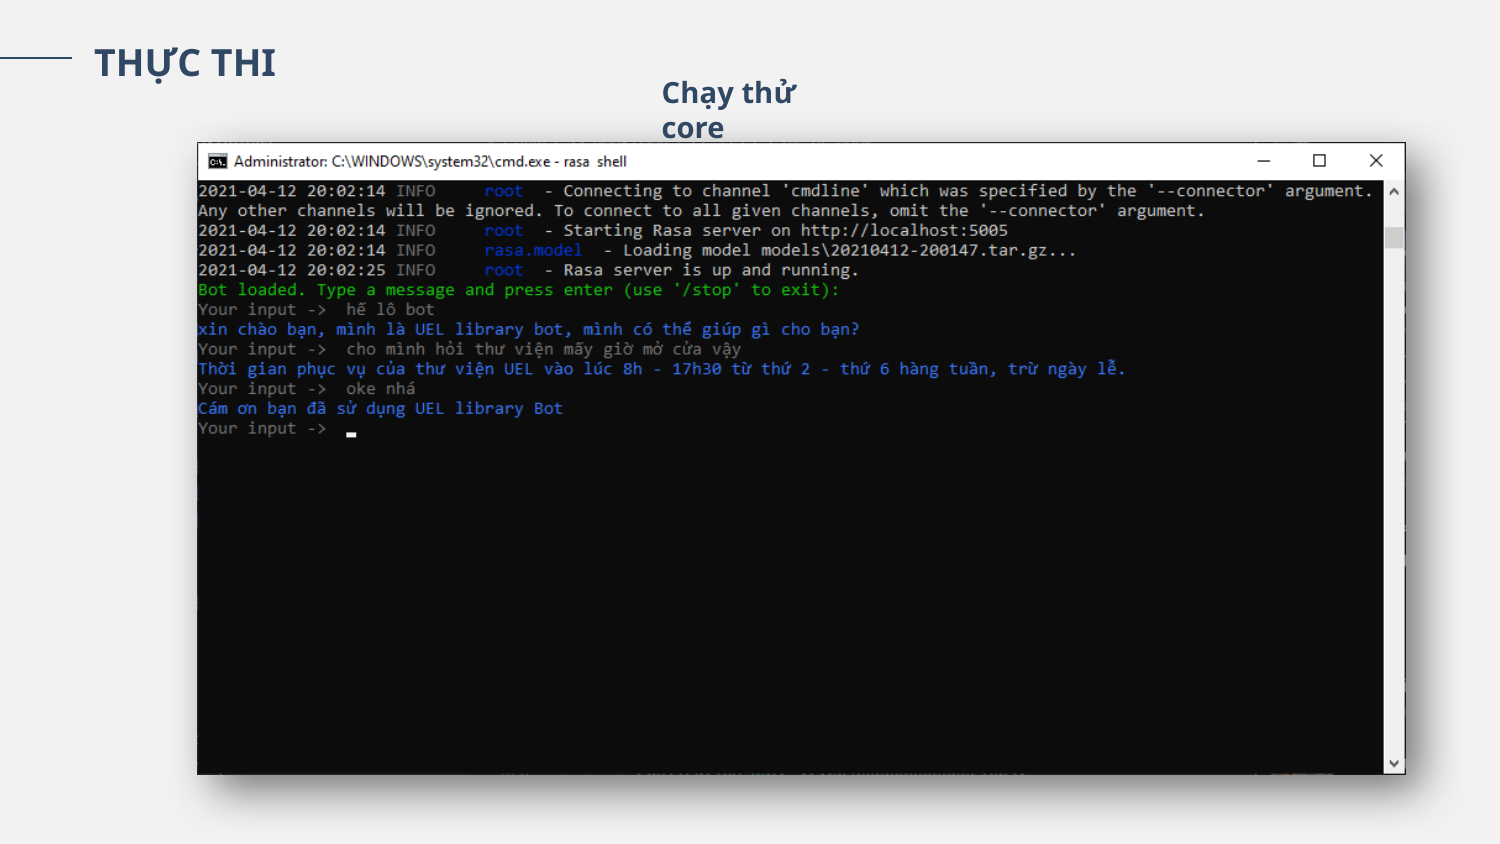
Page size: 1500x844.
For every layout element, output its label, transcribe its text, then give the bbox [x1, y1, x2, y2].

text_box THỰC THI [79, 31, 542, 91]
picture [197, 142, 1407, 776]
text_box Chạy thử core [646, 66, 860, 125]
